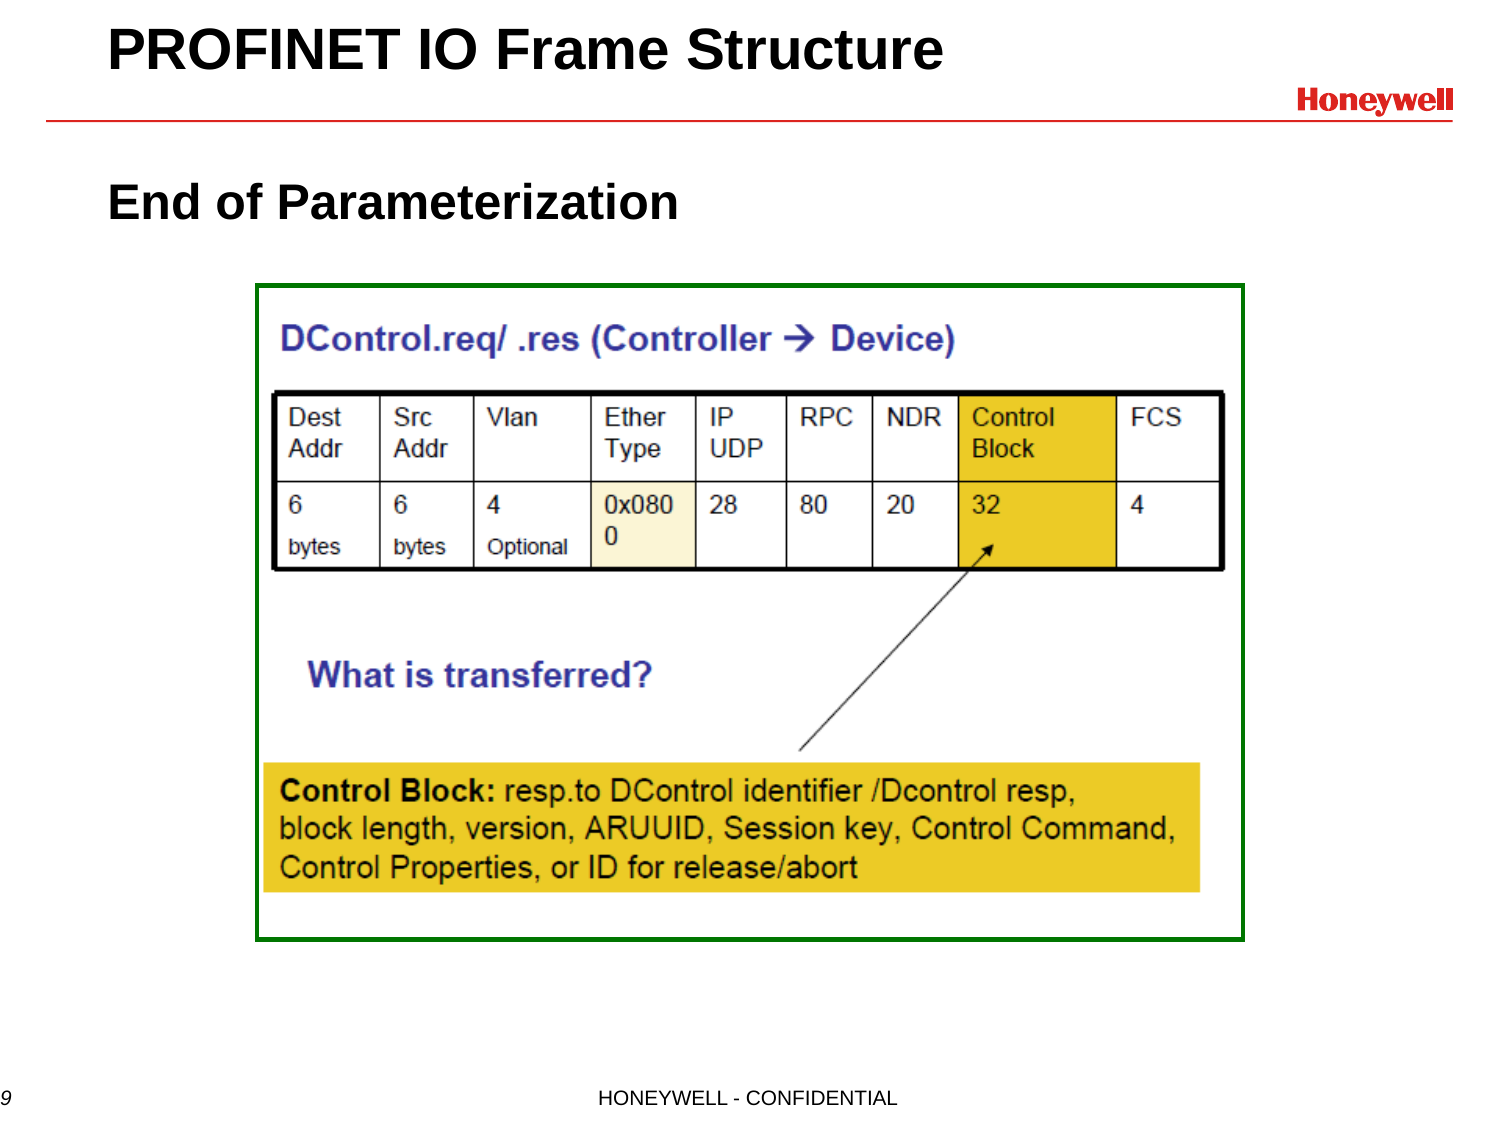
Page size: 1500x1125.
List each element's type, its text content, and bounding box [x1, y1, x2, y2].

picture [259, 287, 1241, 938]
title PROFINET IO Frame Structure [91, 16, 1405, 95]
list End of Parameterization [91, 162, 1405, 989]
